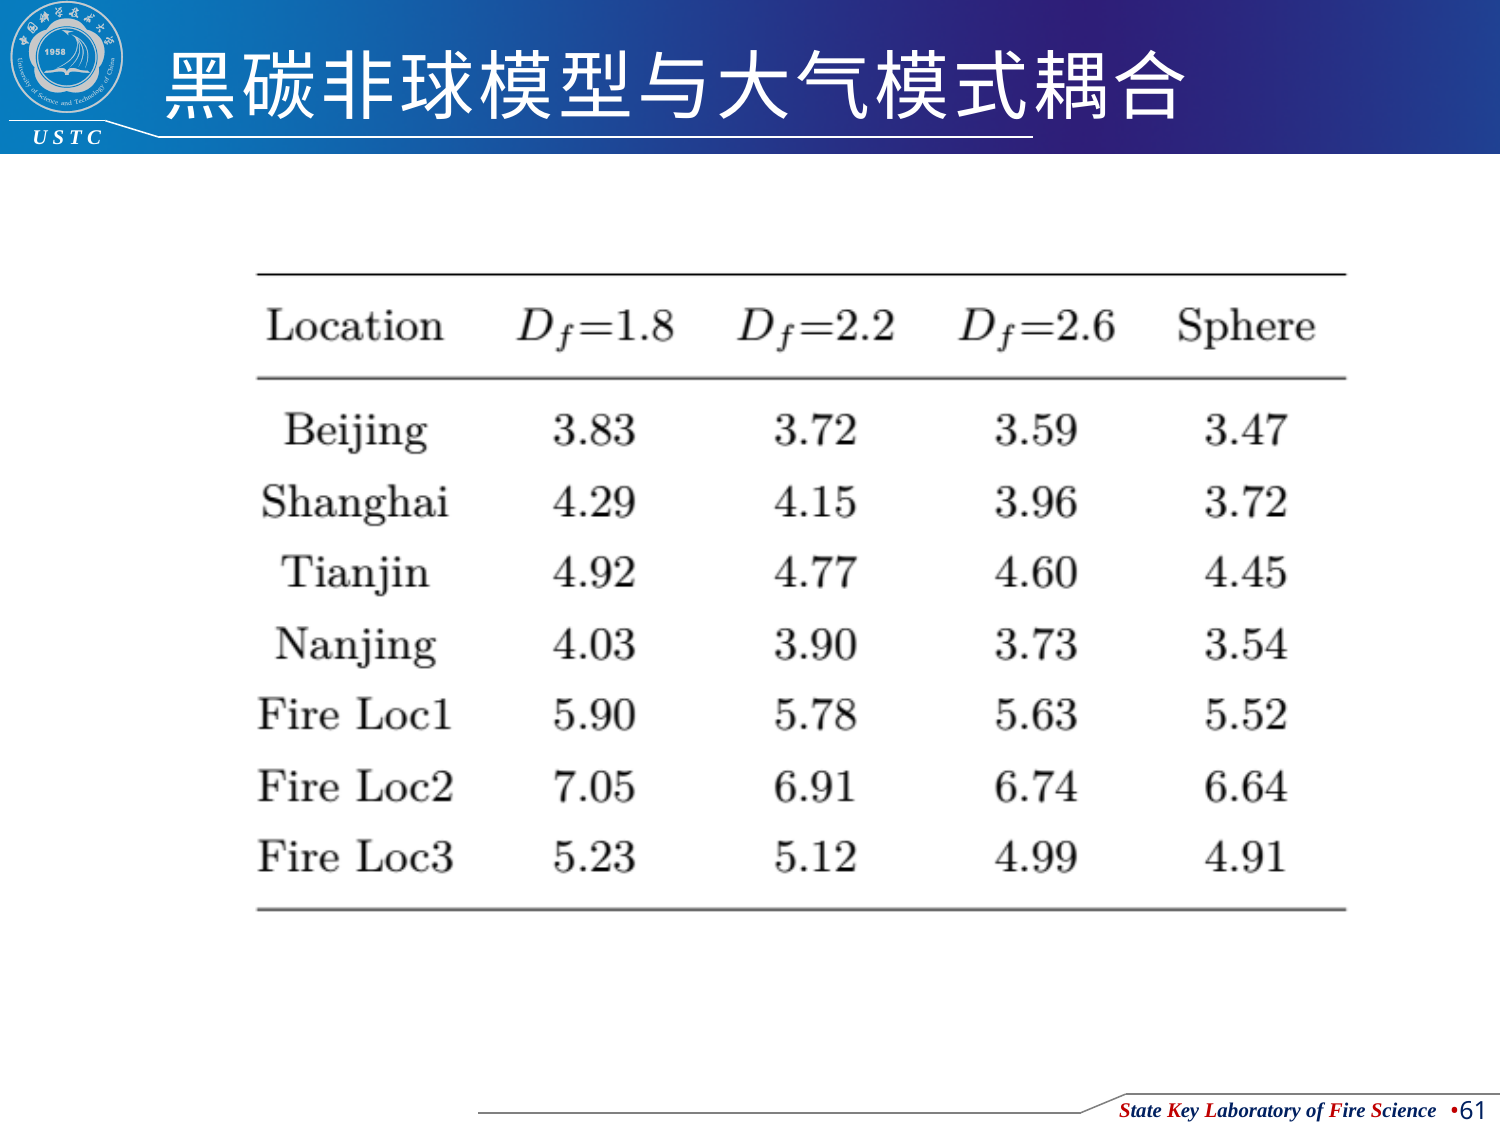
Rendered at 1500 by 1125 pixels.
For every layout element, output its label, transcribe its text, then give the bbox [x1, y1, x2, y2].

picture [218, 255, 1374, 959]
title 黑碳非球模型与大气模式耦合 [147, 30, 1395, 127]
picture [0, 1, 1500, 154]
